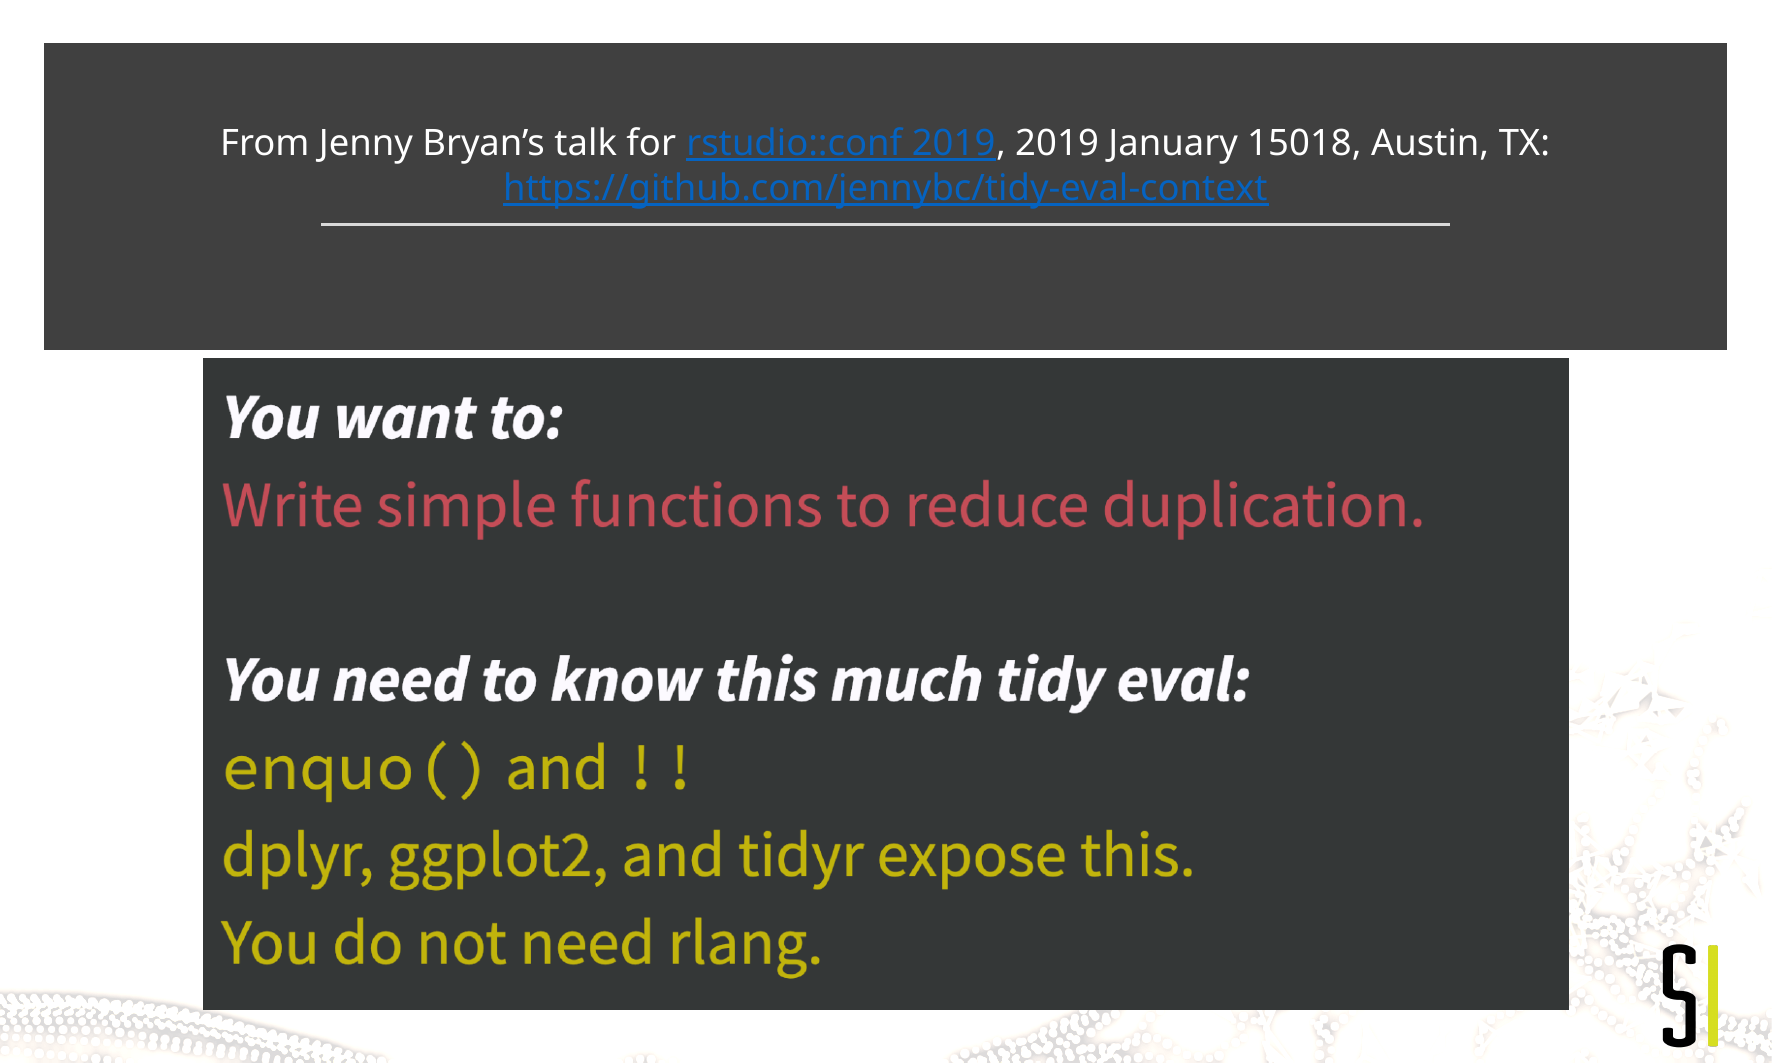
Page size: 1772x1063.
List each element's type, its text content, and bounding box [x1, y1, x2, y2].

picture [1637, 940, 1747, 1050]
picture [203, 358, 1569, 1010]
title From Jenny Bryan’s talk for rstudio::conf 2019, 2019 January 15018, Austin, TX: https://github.com/jennybc/tidy-eval-context [76, 72, 1696, 217]
text_box [54, 52, 1718, 340]
